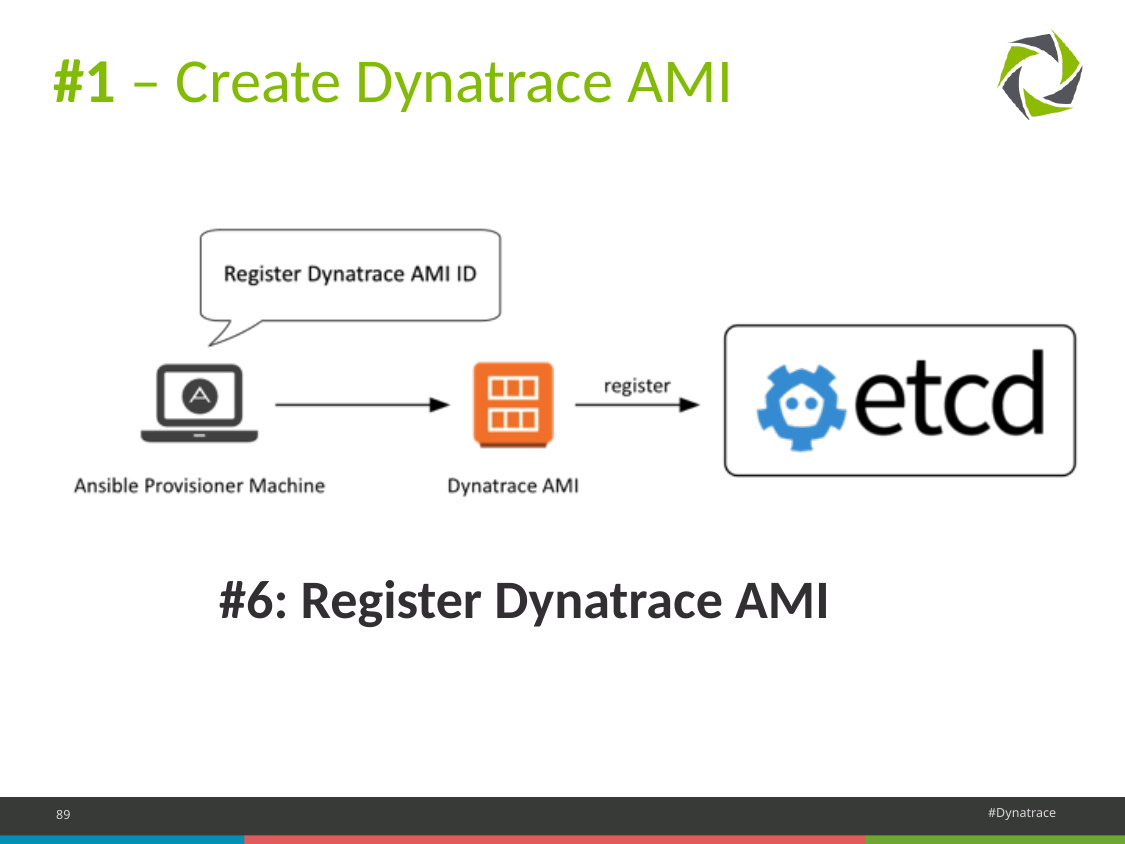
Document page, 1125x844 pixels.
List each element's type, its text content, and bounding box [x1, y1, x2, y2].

text_box #6: Register Dynatrace AMI [204, 556, 921, 637]
title #1 – Create Dynatrace AMI [38, 45, 1053, 126]
picture [47, 226, 1078, 511]
